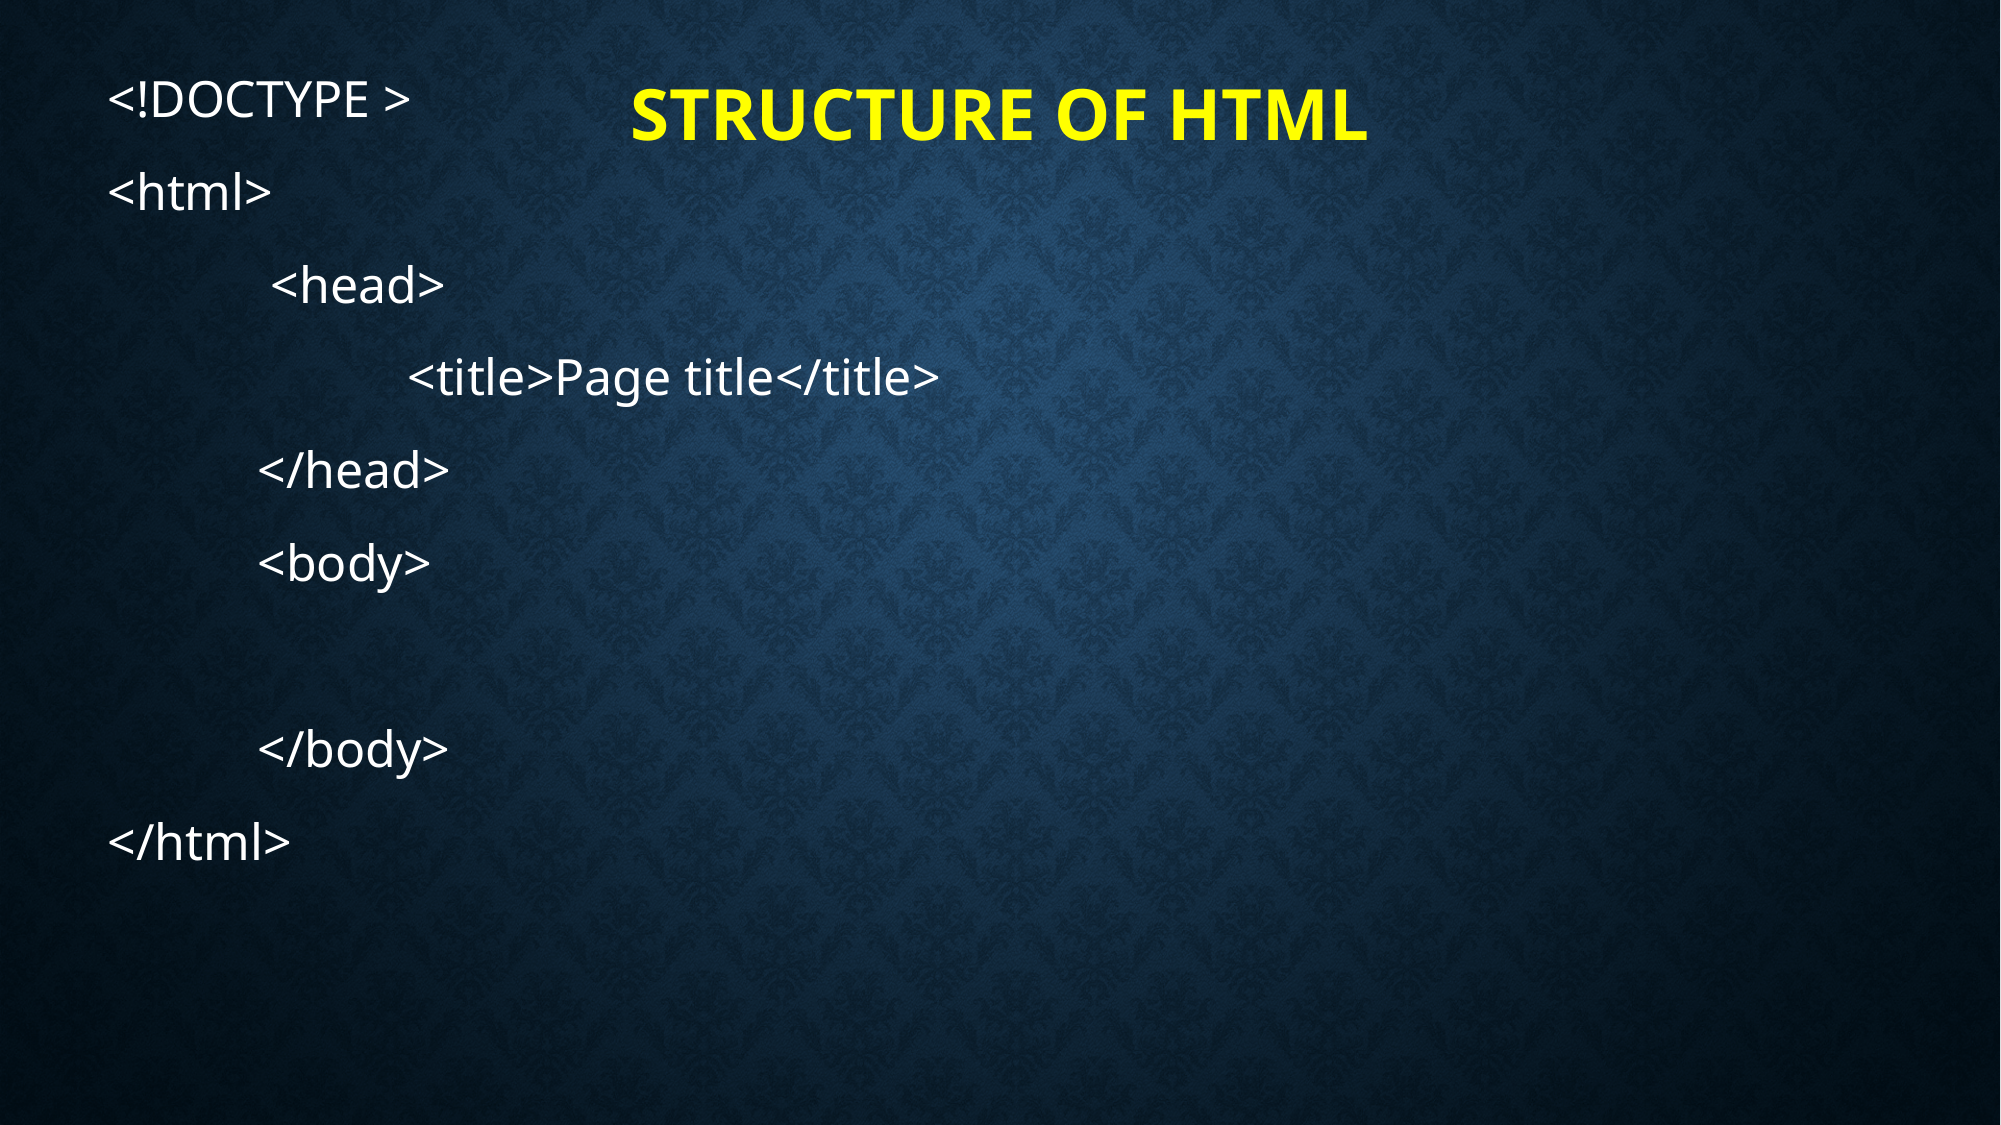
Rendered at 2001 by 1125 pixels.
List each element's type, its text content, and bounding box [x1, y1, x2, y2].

list <!DOCTYPE > <html> <head> <title>Page title</title> </head> <body> </body> </html> [92, 47, 2000, 1125]
